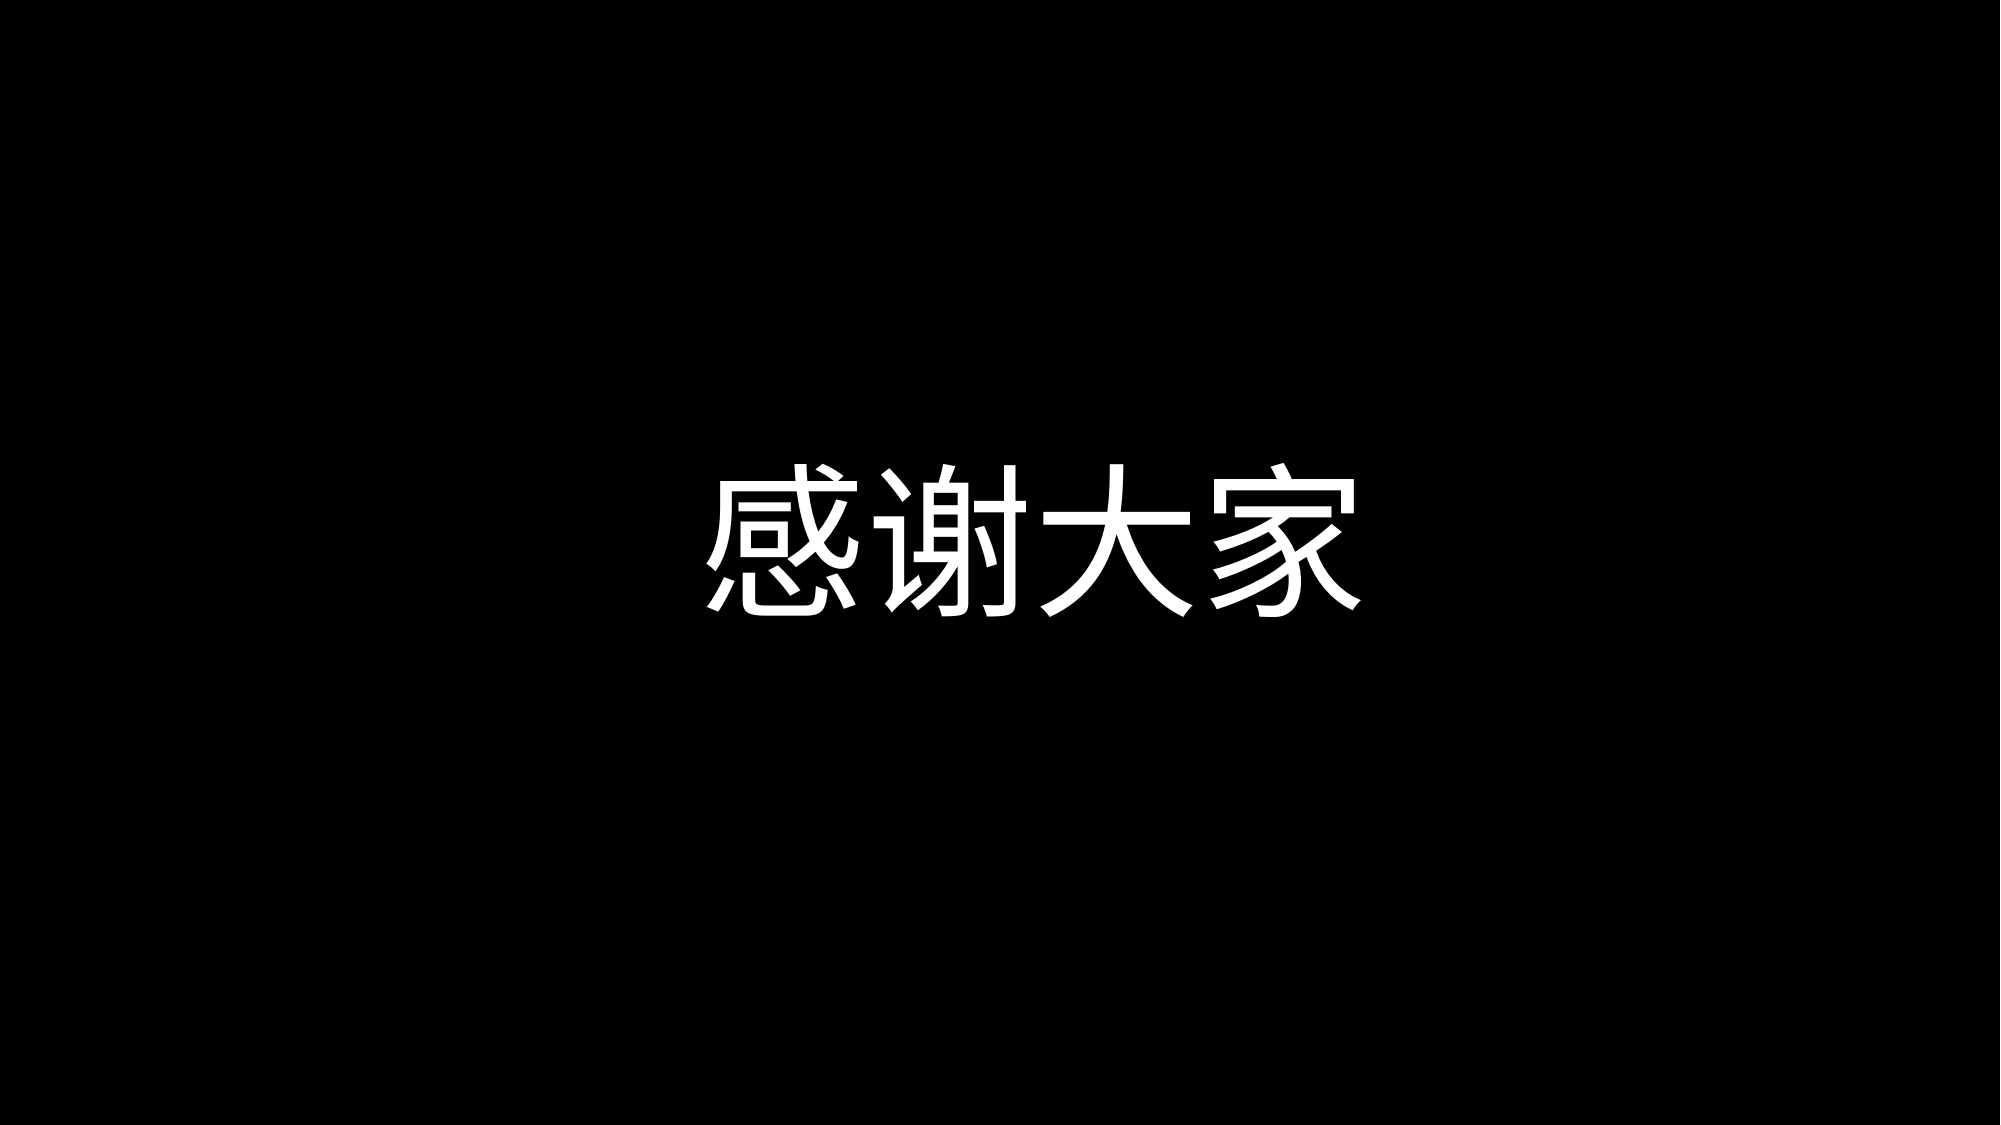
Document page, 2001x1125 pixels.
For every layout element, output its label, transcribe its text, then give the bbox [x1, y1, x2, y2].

text_box 感谢大家 [685, 430, 1382, 645]
